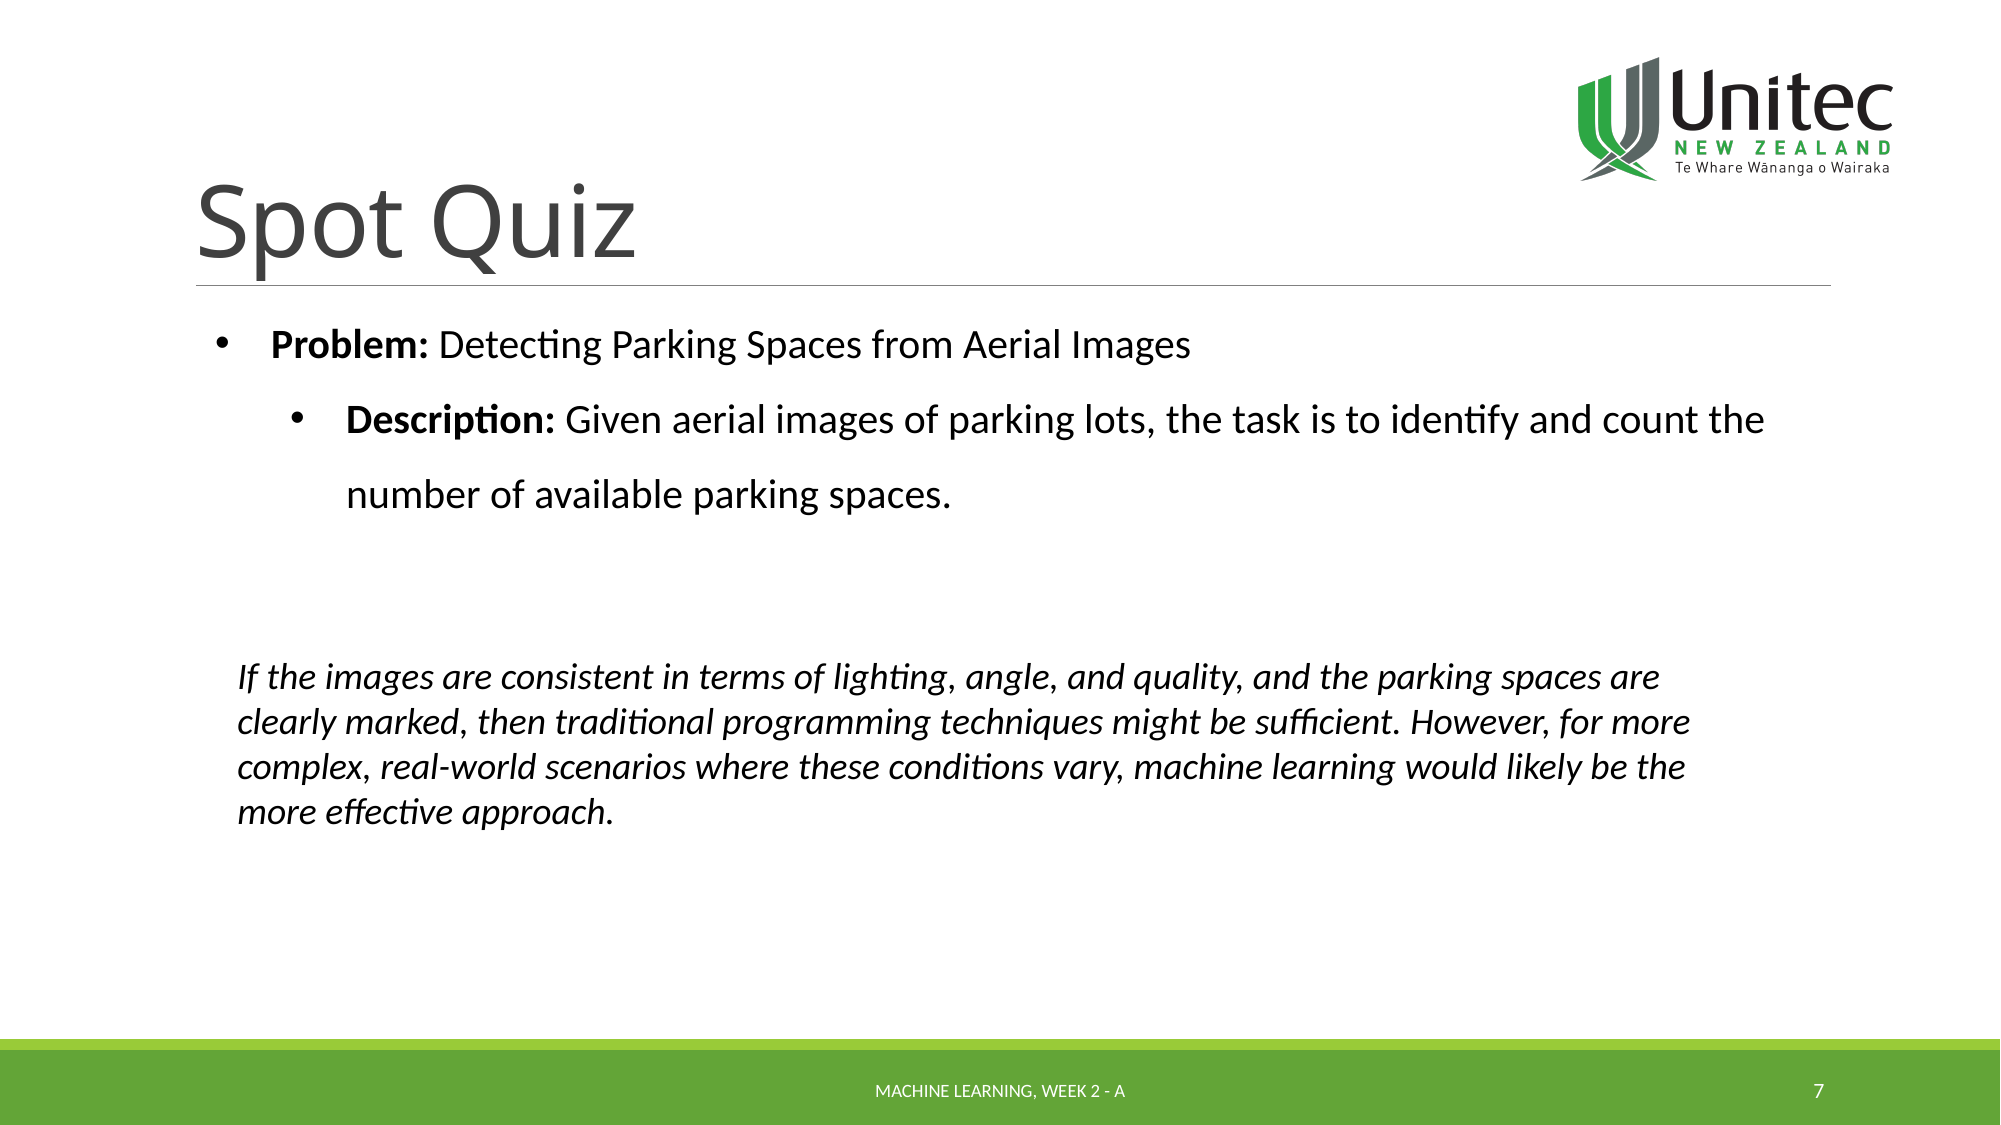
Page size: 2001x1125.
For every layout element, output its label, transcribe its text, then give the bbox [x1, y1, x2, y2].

picture [1578, 56, 1893, 181]
text_box Problem: Detecting Parking Spaces from Aerial Images Description: Given aerial images of parking lots, the task is to identify and count the number of available parking spaces. [200, 284, 1800, 525]
title Spot Quiz [180, 47, 1830, 285]
text_box If the images are consistent in terms of lighting, angle, and quality, and the parking spaces are clearly marked, then traditional programming techniques might be sufficient. However, for more complex, real-world scenarios where these conditions vary, machine learning would likely be the more effective approach. [222, 644, 1736, 840]
slide_number 7 [1624, 1059, 1840, 1120]
footer Machine Learning, Week 2 - A [604, 1059, 1396, 1120]
